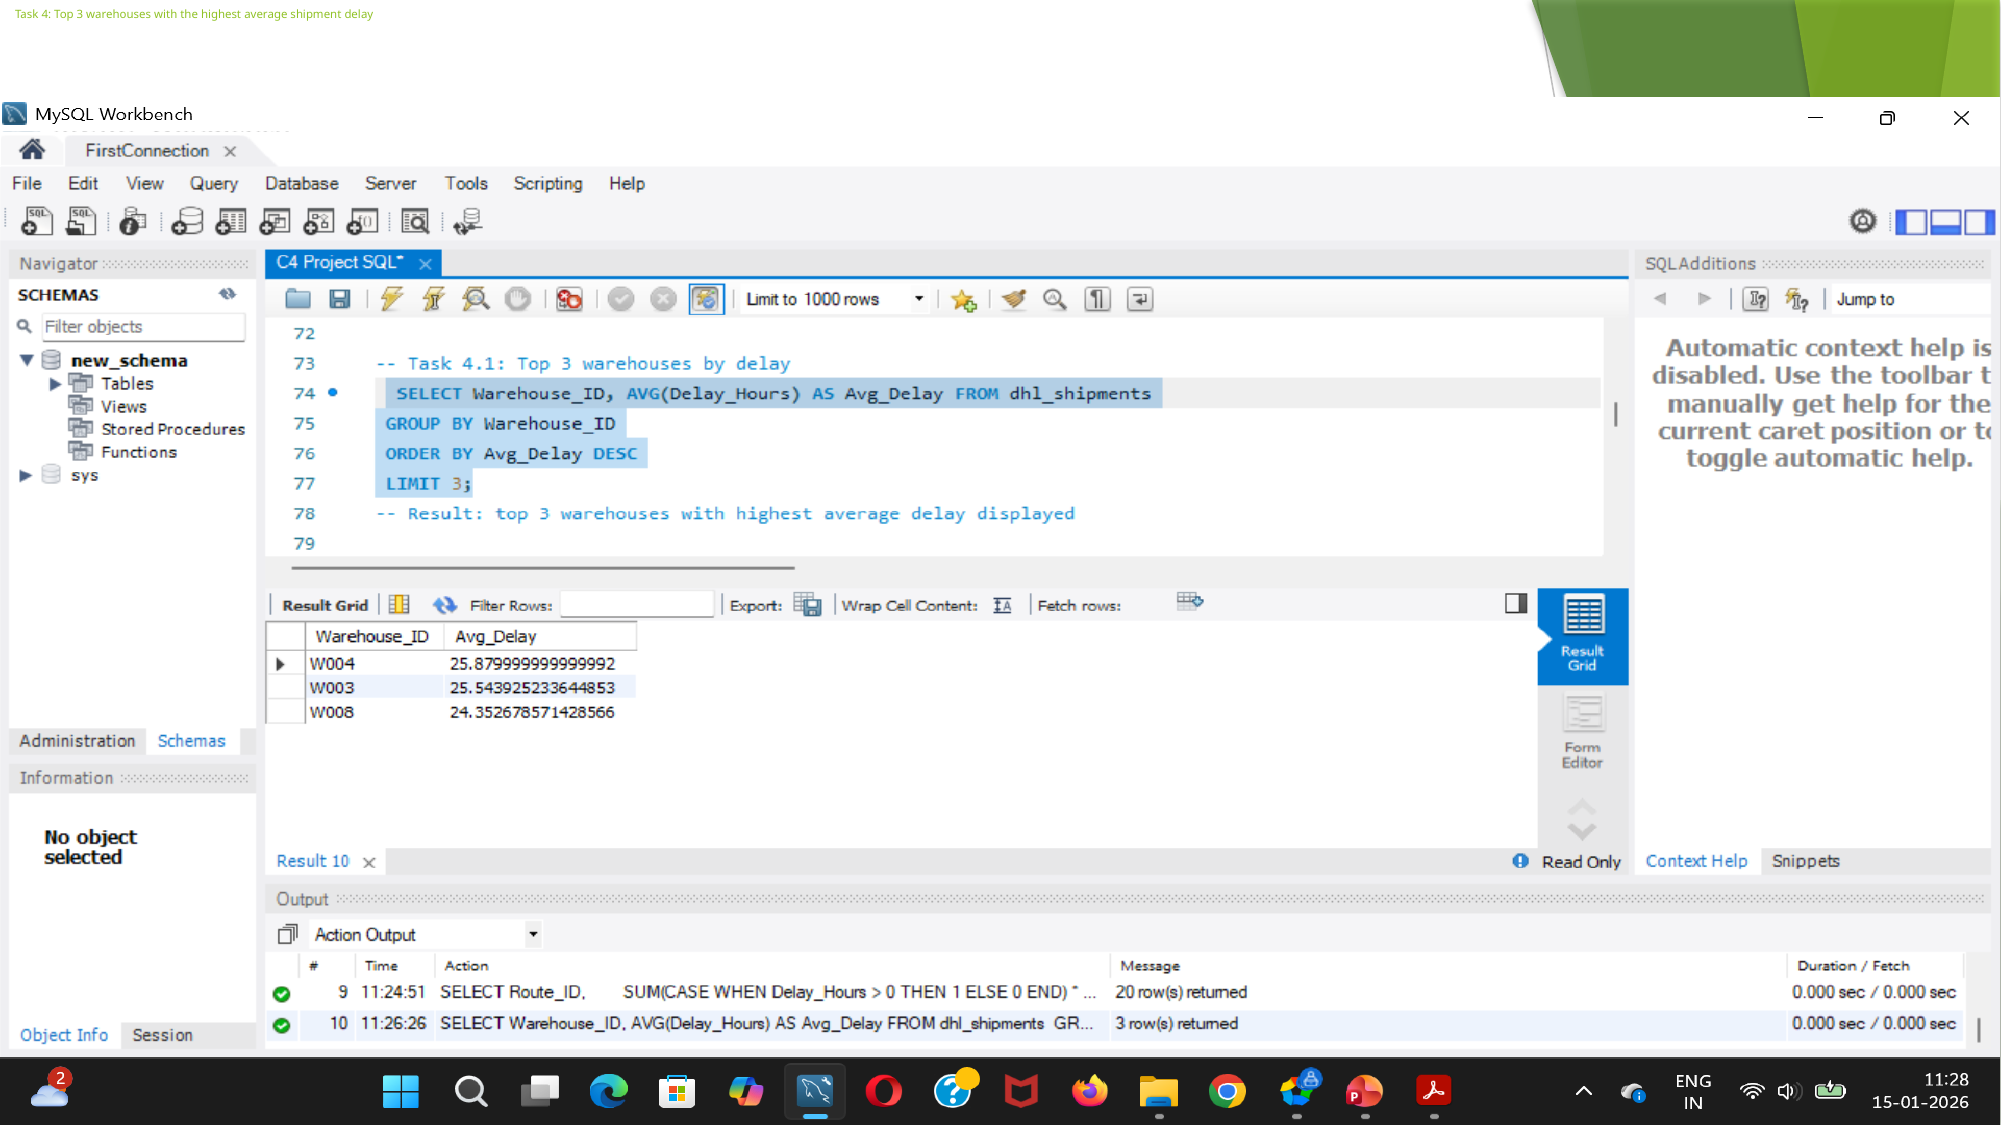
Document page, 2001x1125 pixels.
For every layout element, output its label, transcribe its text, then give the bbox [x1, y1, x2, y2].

title Task 4: Top 3 warehouses with the highest average shipment delay [0, 0, 1620, 76]
picture [0, 97, 2000, 1125]
